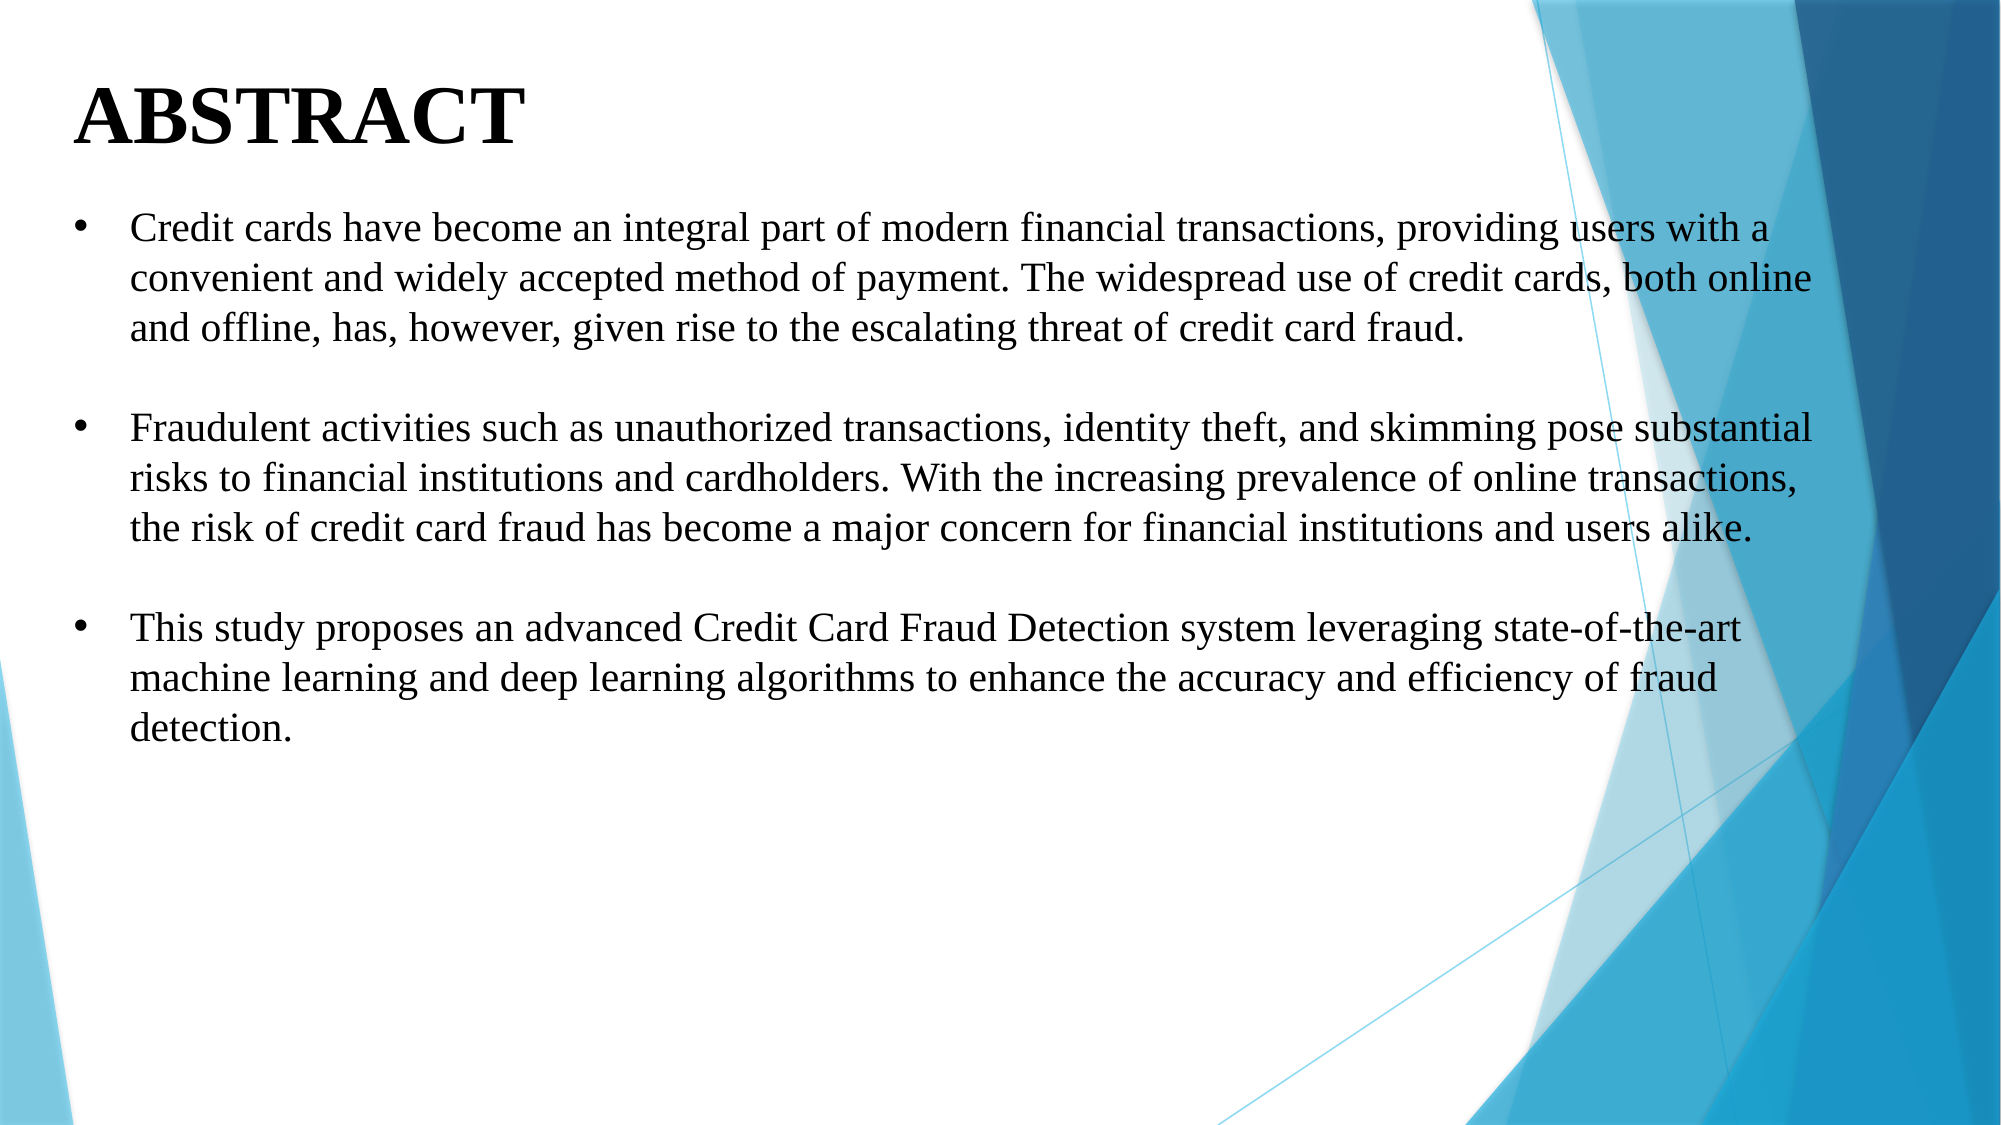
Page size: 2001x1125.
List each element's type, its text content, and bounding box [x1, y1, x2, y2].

text_box Credit cards have become an integral part of modern financial transactions, providing users with a convenient and widely accepted method of payment. The widespread use of credit cards, both online and offline, has, however, given rise to the escalating threat of credit card fraud. Fraudulent activities such as unauthorized transactions, identity theft, and skimming pose substantial risks to financial institutions and cardholders. With the increasing prevalence of online transactions, the risk of credit card fraud has become a major concern for financial institutions and users alike. This study proposes an advanced Credit Card Fraud Detection system leveraging state-of-the-art machine learning and deep learning algorithms to enhance the accuracy and efficiency of fraud detection. [58, 192, 1840, 758]
text_box ABSTRACT [58, 53, 1060, 169]
